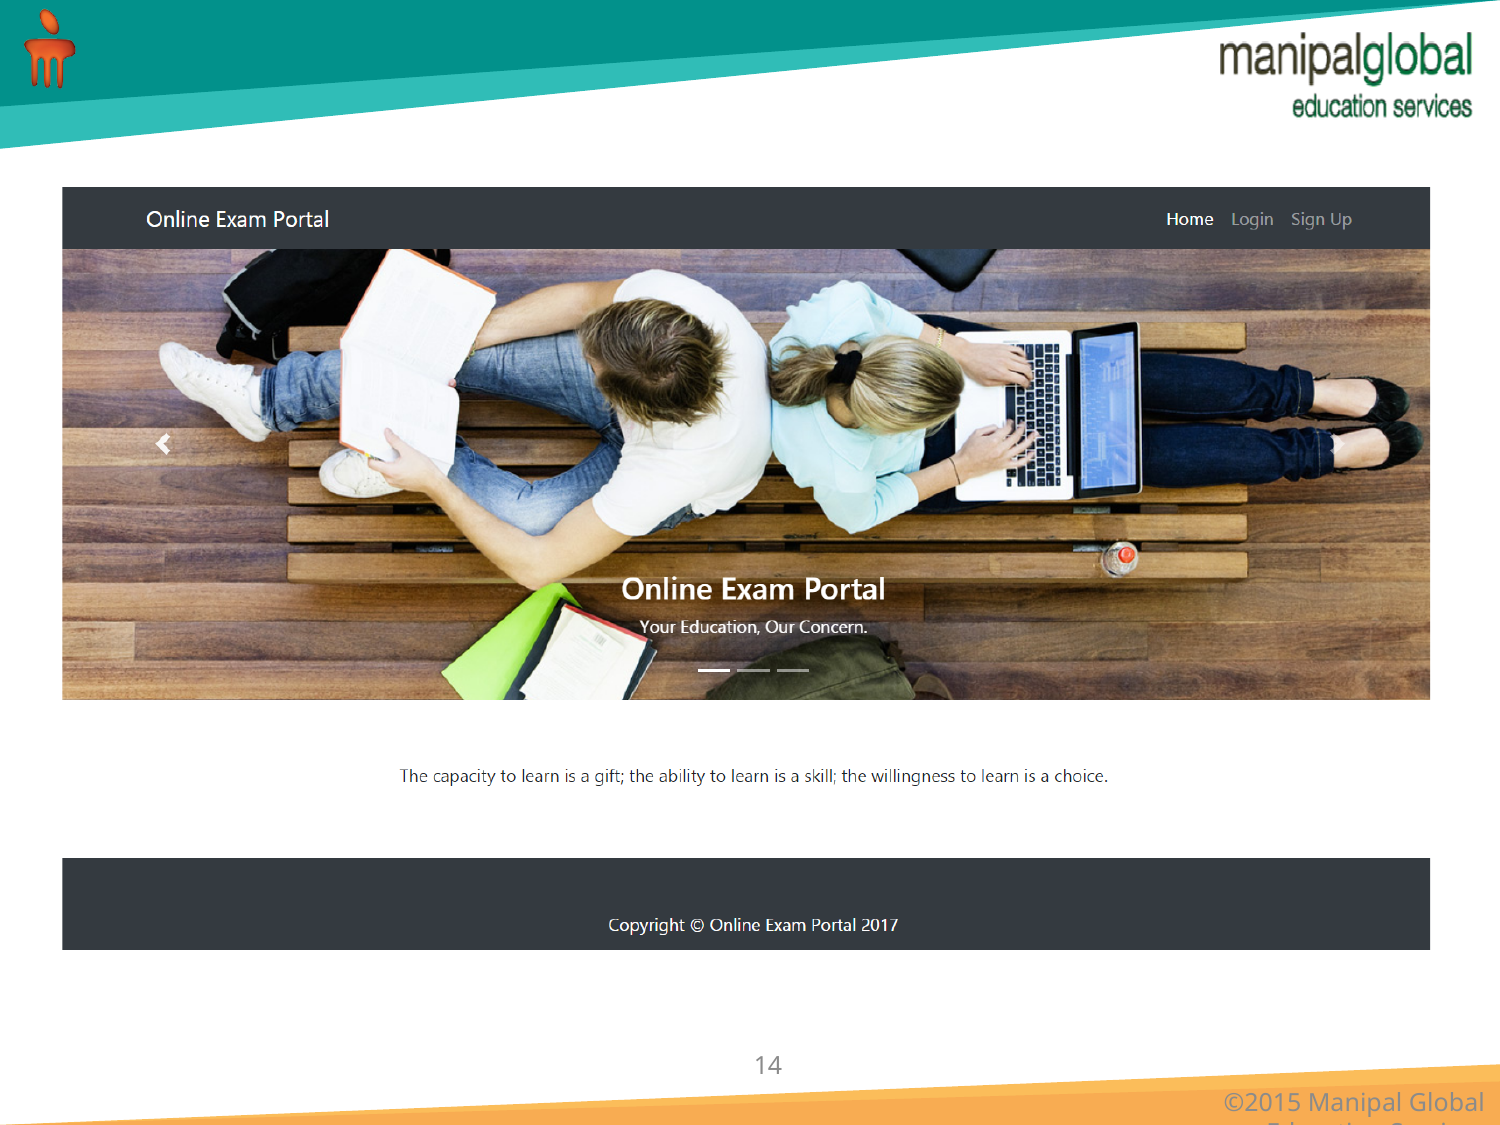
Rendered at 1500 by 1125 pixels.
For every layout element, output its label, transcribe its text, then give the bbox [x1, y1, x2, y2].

picture [21, 6, 78, 91]
picture [1210, 21, 1493, 125]
picture [62, 187, 1431, 950]
slide_number 14 [722, 1036, 798, 1097]
